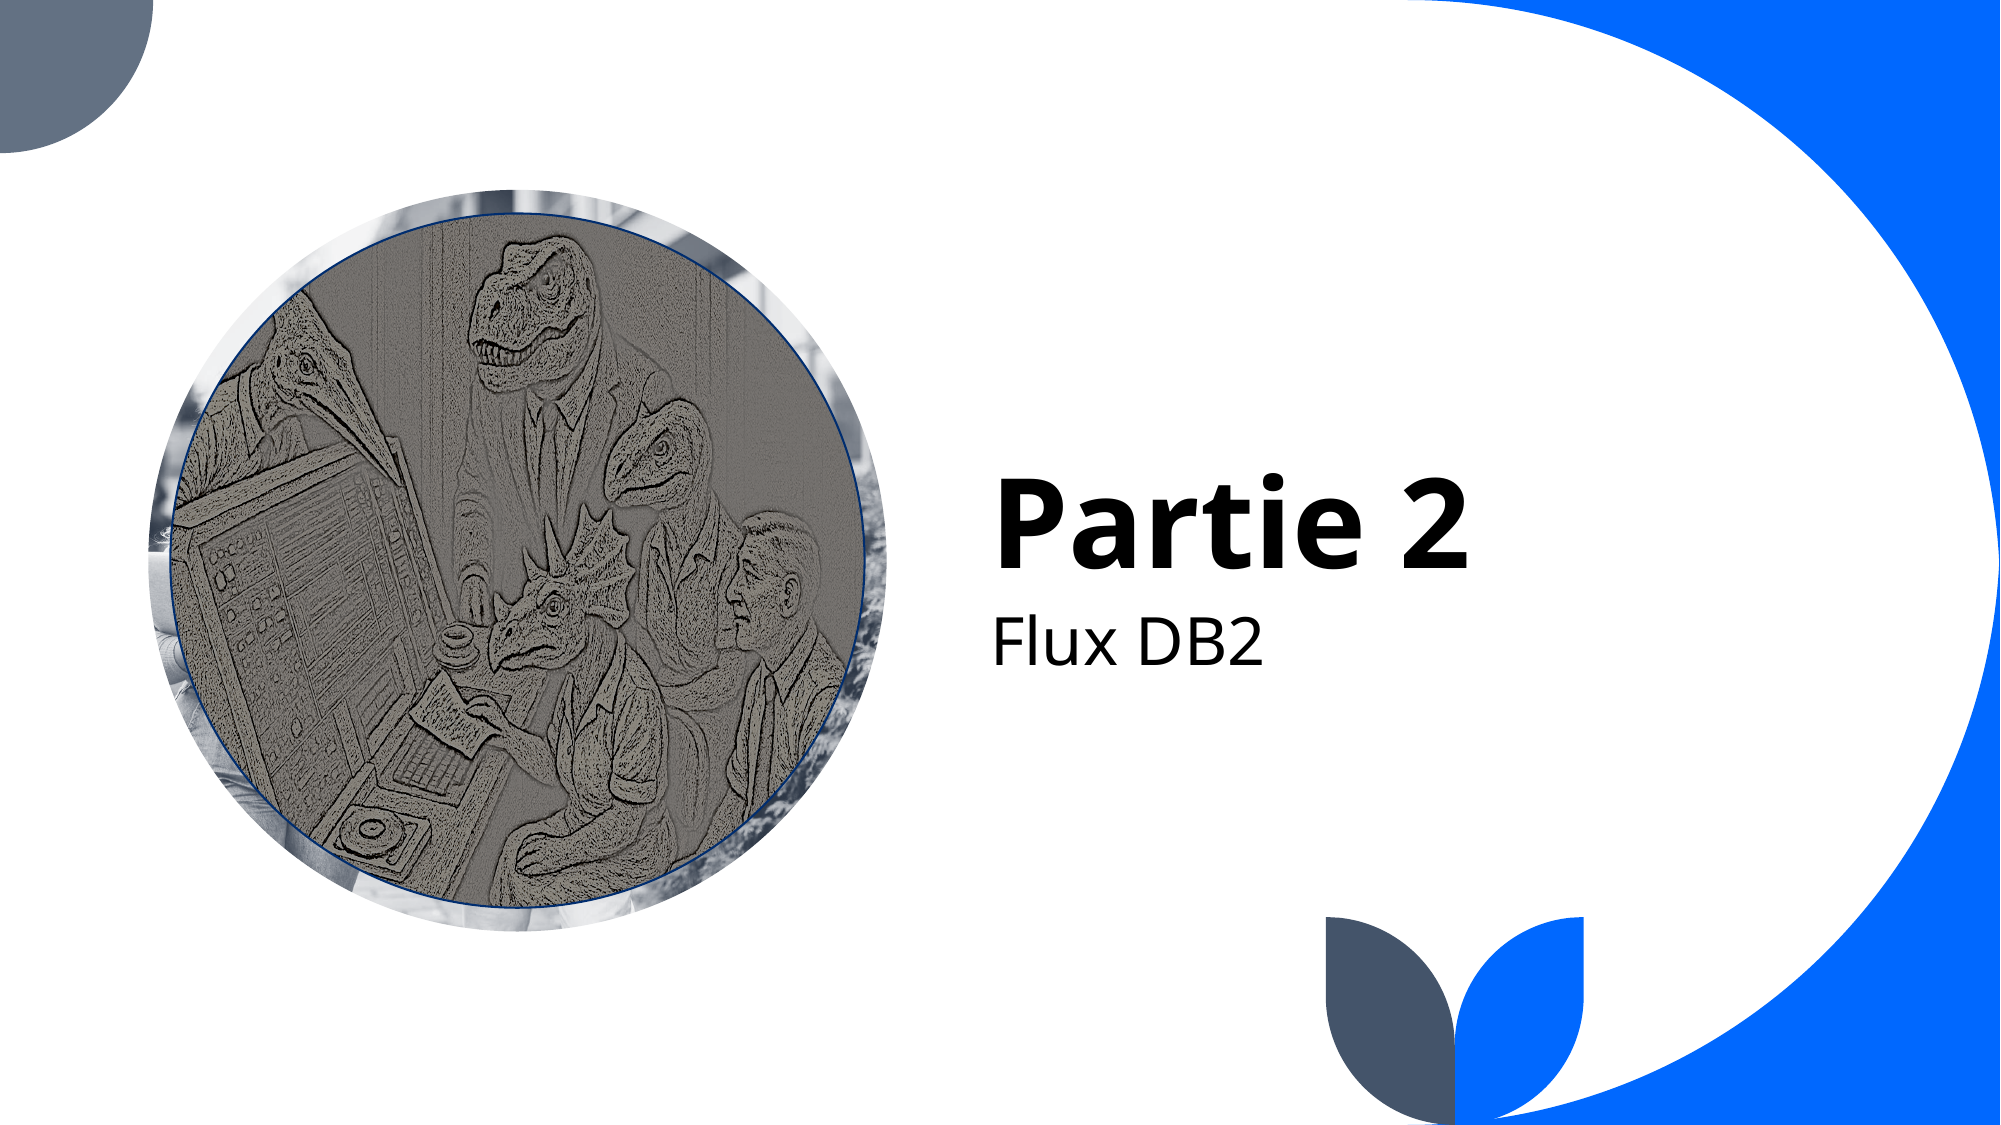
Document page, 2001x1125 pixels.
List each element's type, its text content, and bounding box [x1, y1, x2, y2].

title Partie 2 [975, 75, 1815, 600]
subtitle Flux DB2 [975, 600, 1815, 900]
picture [148, 189, 887, 932]
